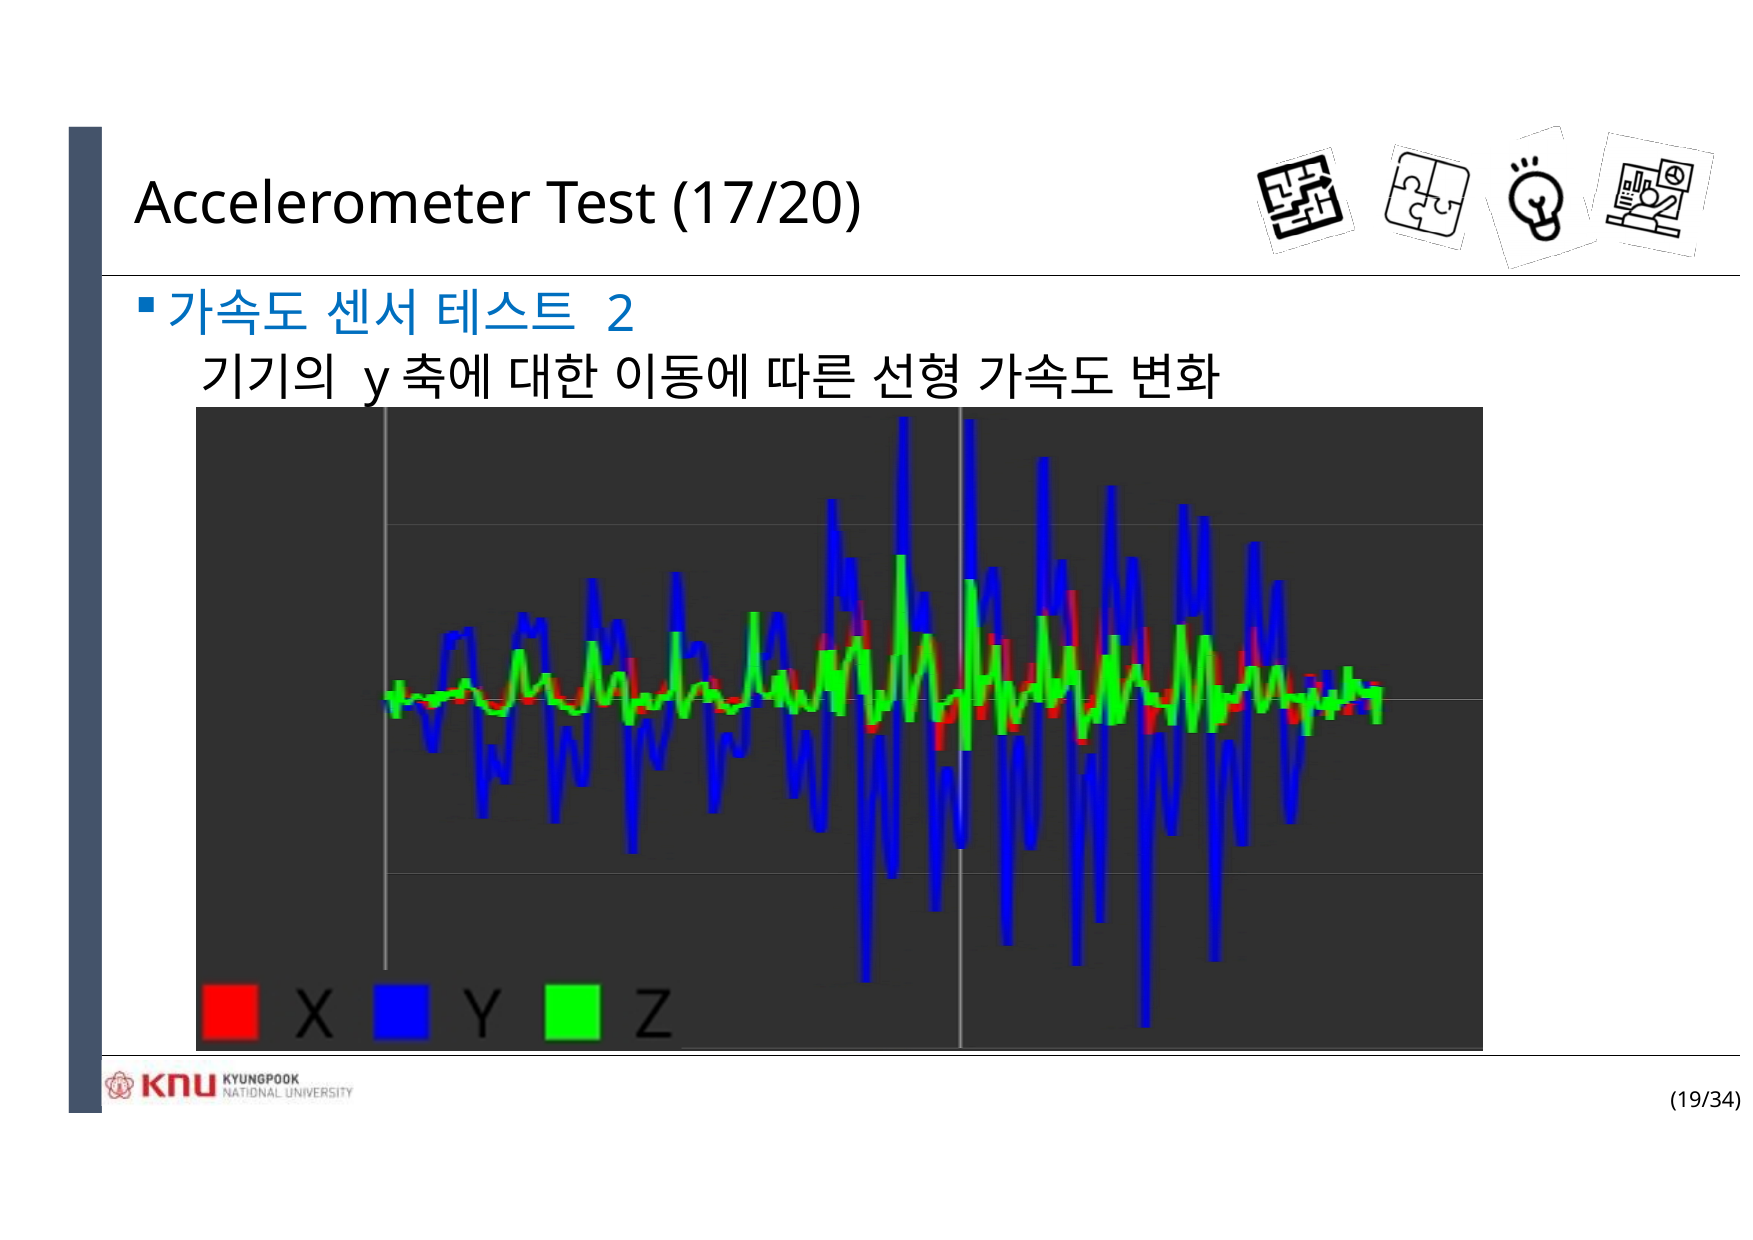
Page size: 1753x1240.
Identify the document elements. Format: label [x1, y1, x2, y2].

picture [196, 407, 1484, 1051]
text_box [68, 126, 1741, 1114]
